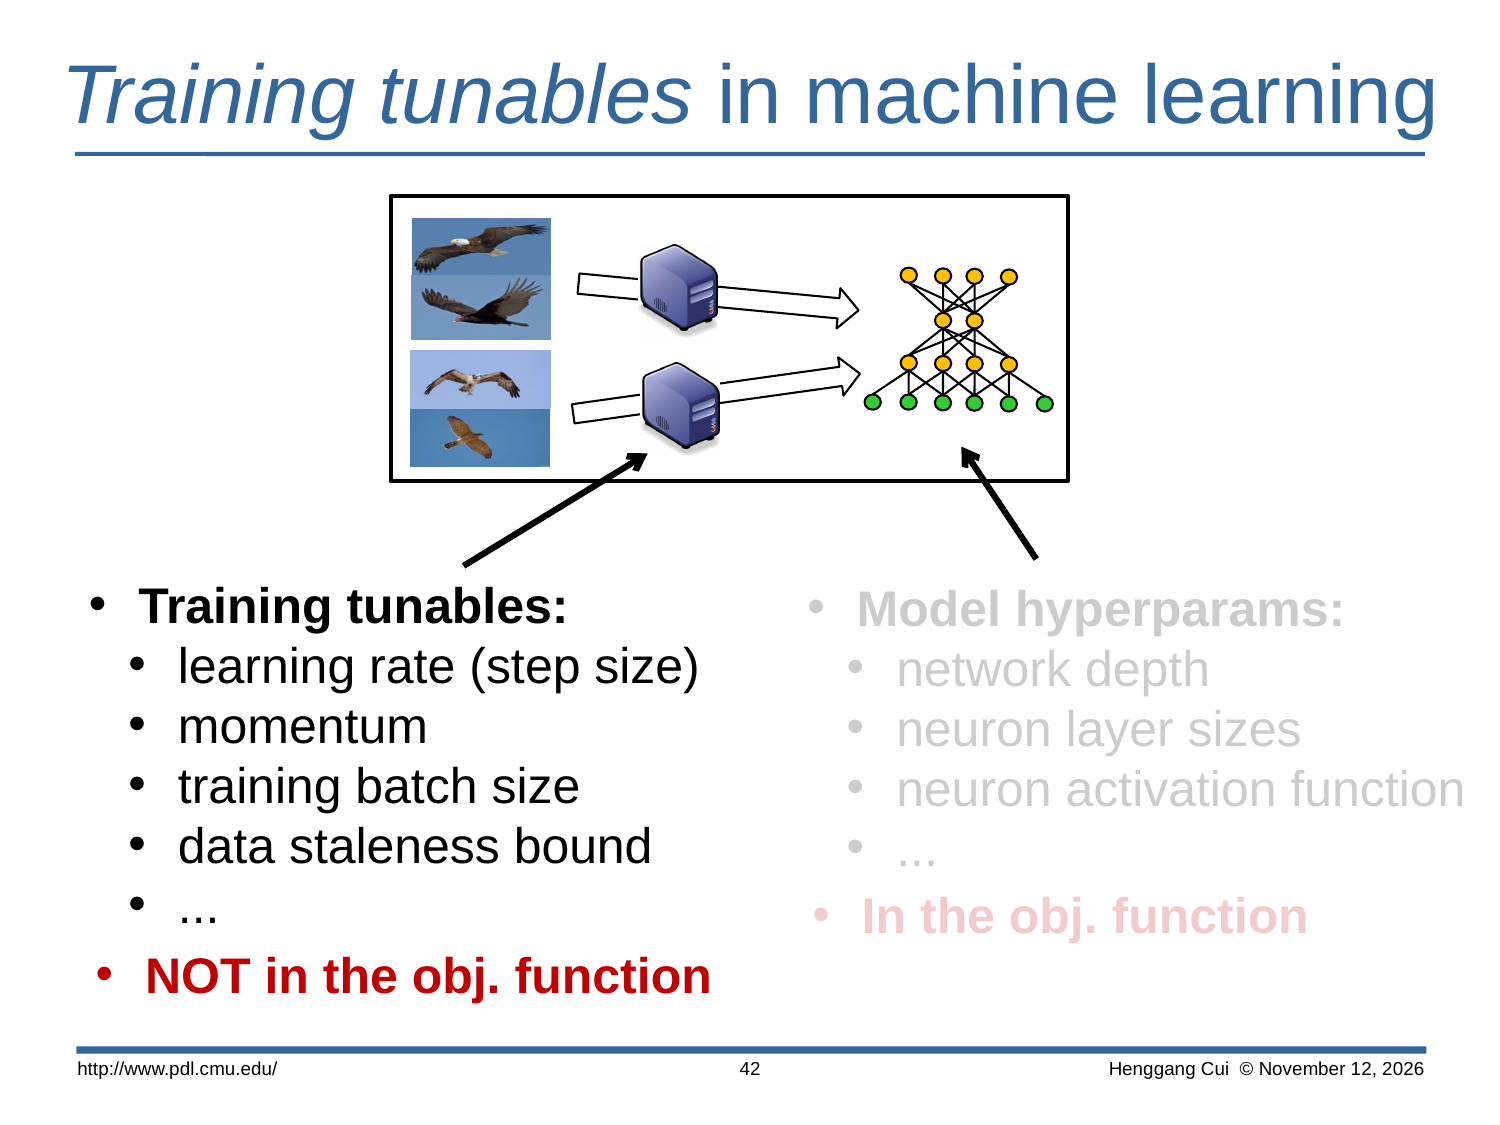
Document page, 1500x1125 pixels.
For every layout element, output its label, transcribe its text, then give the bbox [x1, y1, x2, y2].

title Training tunables in machine learning [0, 34, 1500, 147]
text_box Training tunables: learning rate (step size) momentum training batch size data staleness bound ... [74, 566, 716, 1001]
slide_number 42 [603, 1048, 897, 1084]
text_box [942, 465, 1056, 541]
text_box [463, 453, 648, 567]
footer http://www.pdl.cmu.edu/ [60, 1048, 436, 1112]
text_box NOT in the obj. function [80, 935, 785, 1011]
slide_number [1059, 1048, 1442, 1112]
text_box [390, 196, 1069, 482]
text_box [785, 566, 1500, 1020]
